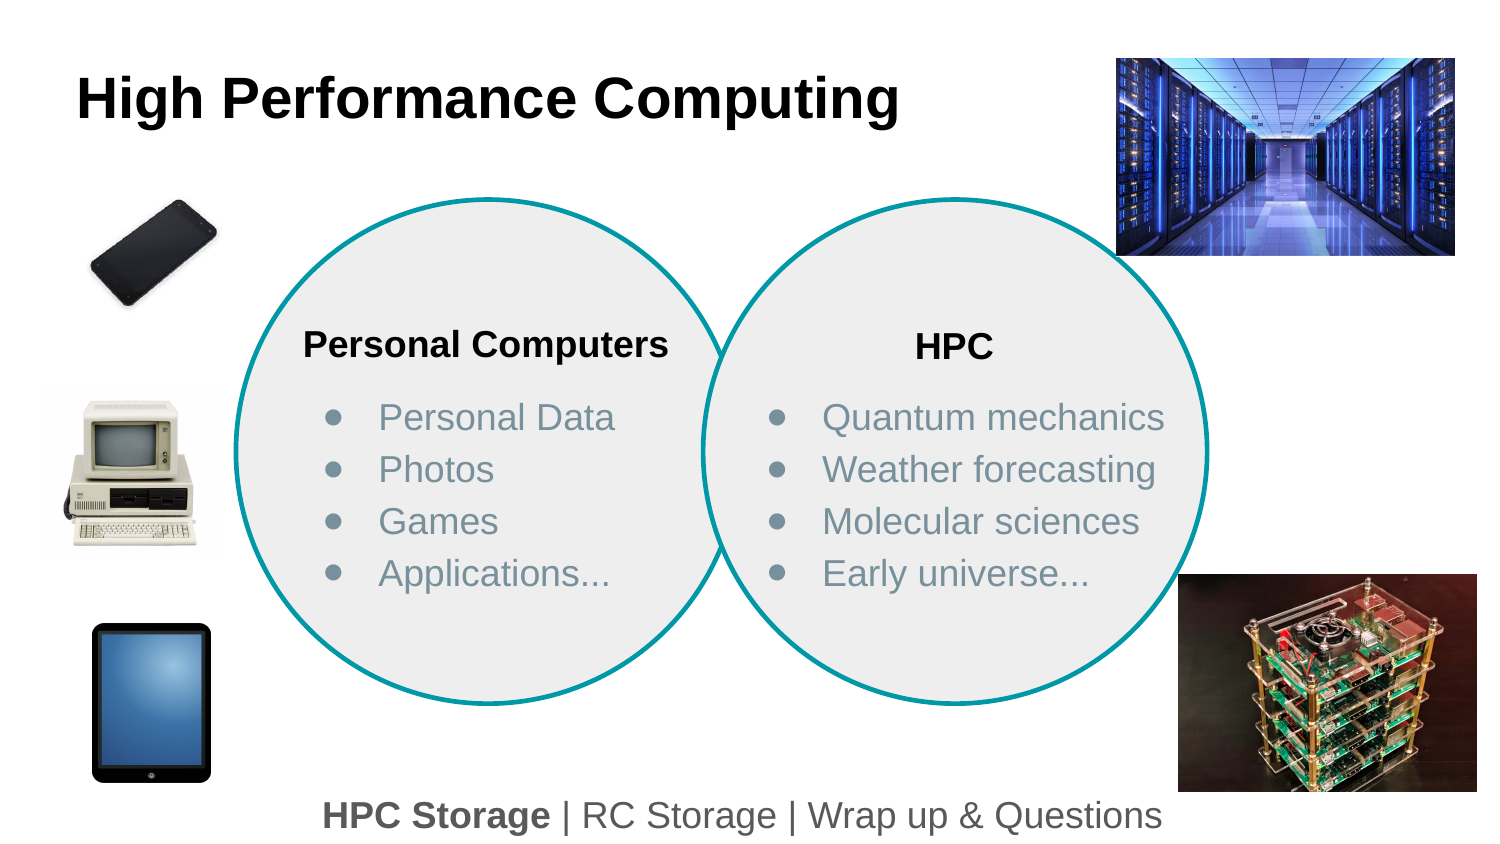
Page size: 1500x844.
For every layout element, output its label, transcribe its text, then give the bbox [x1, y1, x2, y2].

text_box HPC Storage | RC Storage | Wrap up & Questions [307, 776, 1193, 844]
picture [1116, 57, 1455, 257]
picture [92, 623, 212, 784]
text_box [235, 199, 701, 704]
picture [60, 185, 243, 322]
picture [39, 385, 222, 560]
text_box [702, 199, 1208, 704]
title High Performance Computing [61, 45, 940, 140]
picture [1178, 574, 1478, 792]
